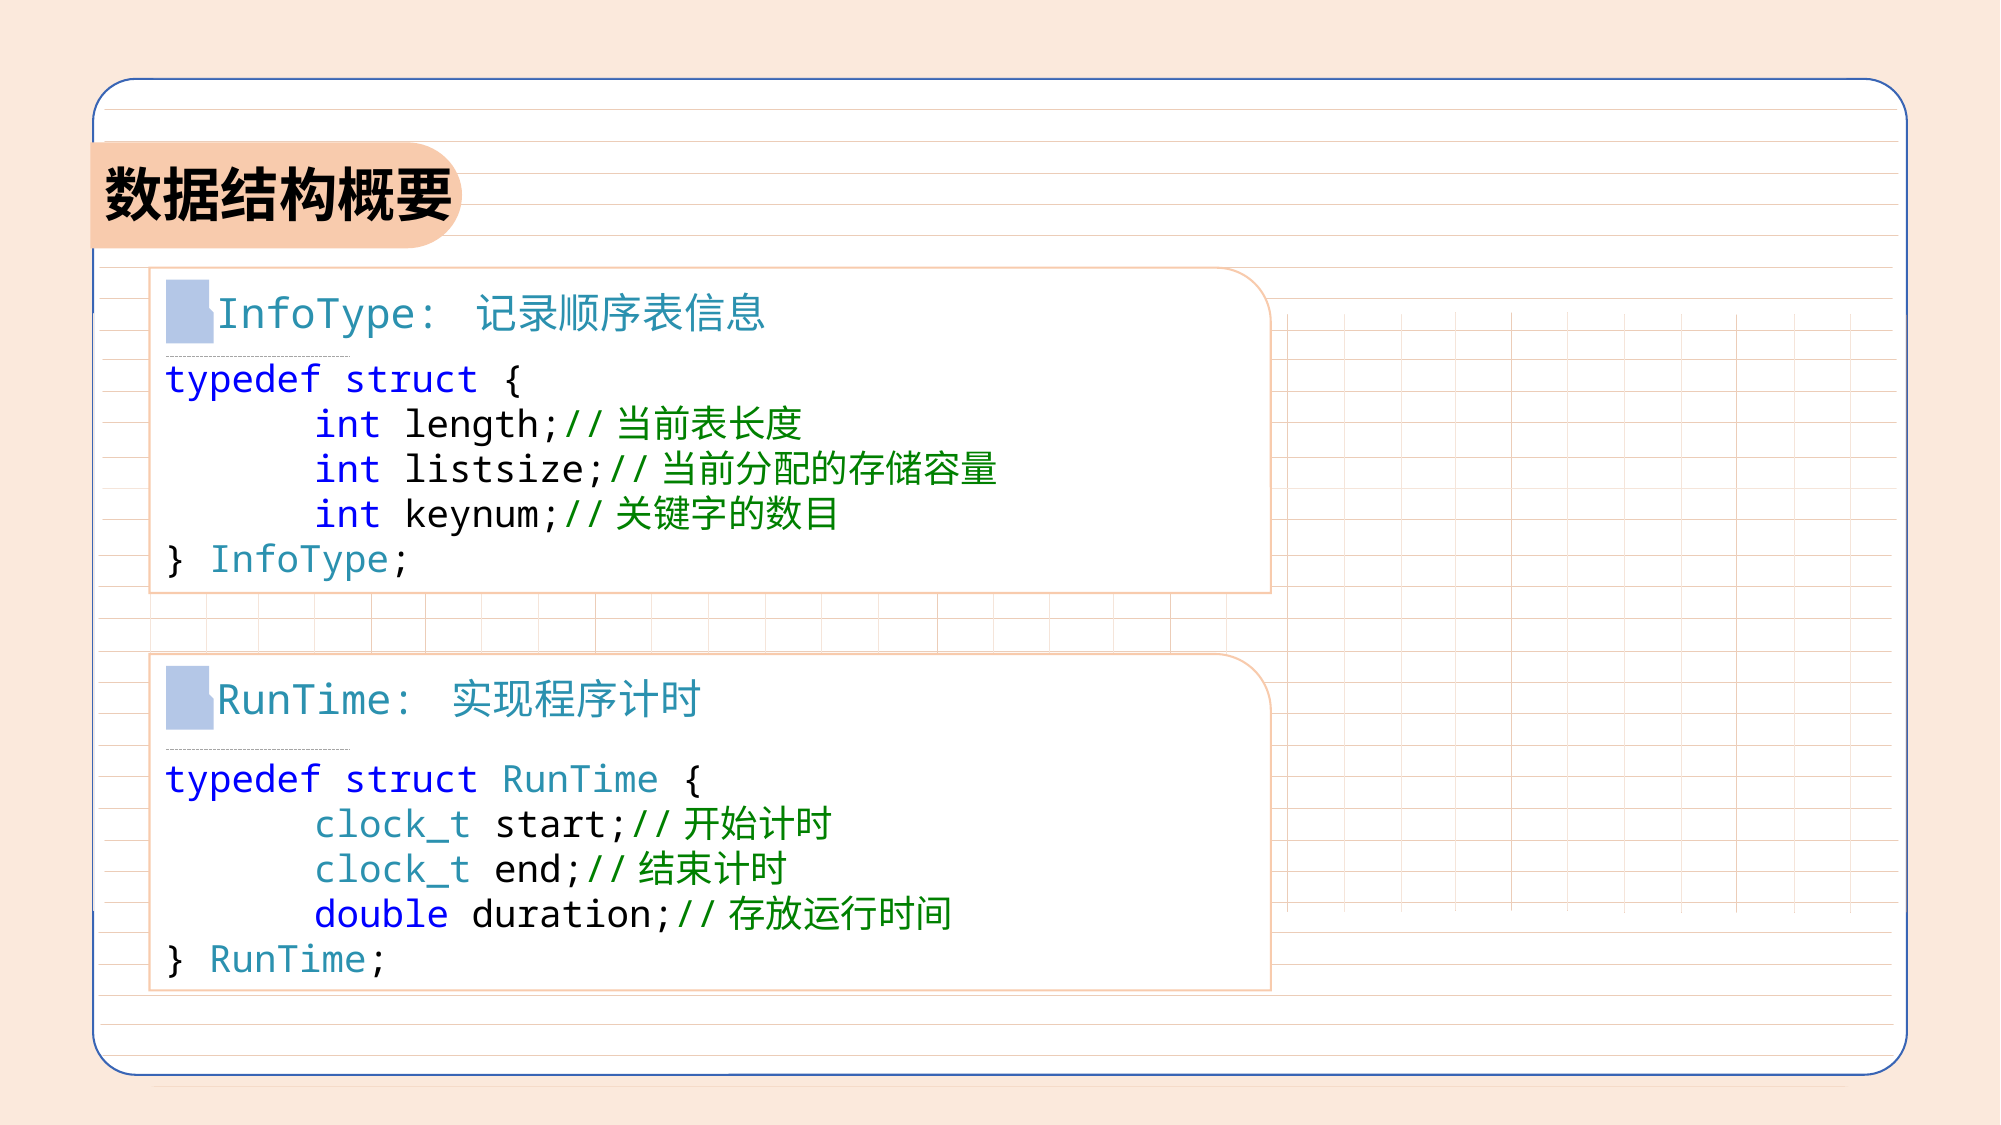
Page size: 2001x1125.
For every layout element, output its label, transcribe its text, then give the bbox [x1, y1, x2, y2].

list 数据结构概要 [89, 159, 474, 239]
text_box [166, 665, 210, 730]
text_box [148, 652, 1272, 992]
text_box [166, 279, 200, 344]
text_box typedef struct { int length;//当前表长度 int listsize;//当前分配的存储容量 int keynum;//关键字的数目 } InfoType; [149, 347, 1239, 587]
text_box InfoType: 记录顺序表信息 [200, 279, 783, 345]
text_box [148, 266, 1272, 595]
text_box typedef struct RunTime { clock_t start;//开始计时 clock_t end;//结束计时 double duration;//存放运行时间 } RunTime; [149, 747, 1239, 988]
text_box RunTime: 实现程序计时 [201, 666, 717, 731]
